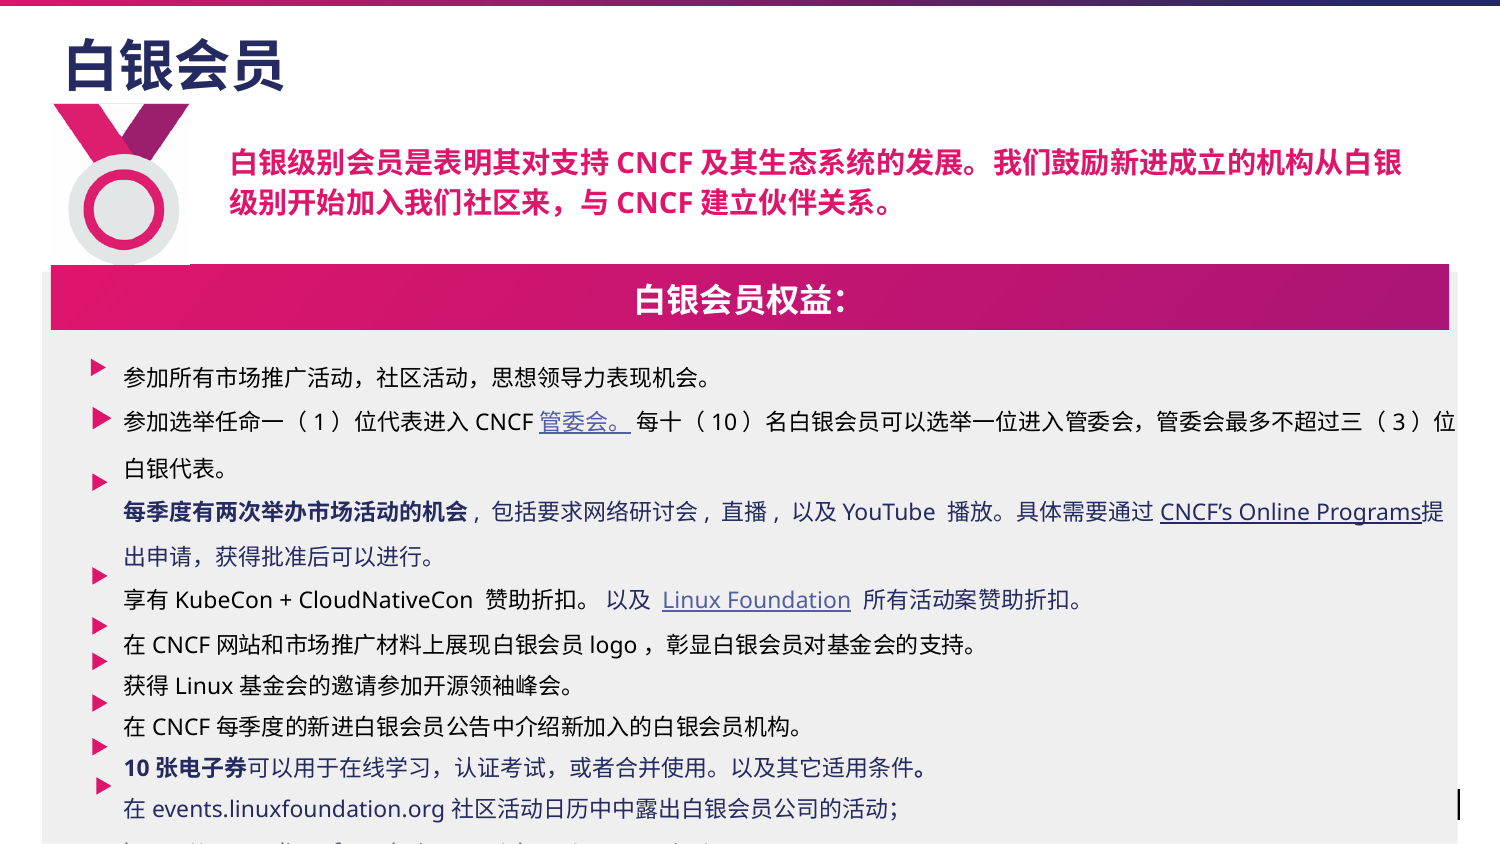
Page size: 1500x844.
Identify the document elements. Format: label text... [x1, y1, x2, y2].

text_box 白银会员权益： [50, 264, 1450, 330]
title 白银会员 [42, 27, 1458, 101]
picture [50, 99, 190, 272]
text_box [92, 652, 108, 671]
text_box [92, 738, 108, 756]
text_box [92, 567, 108, 585]
text_box [96, 777, 112, 795]
text_box [42, 813, 1458, 844]
text_box [42, 271, 1458, 342]
text_box [92, 473, 108, 491]
text_box [92, 406, 112, 430]
text_box 参加所有市场推广活动，社区活动，思想领导力表现机会。 参加选举任命一（1）位代表进入CNCF管委会。 每十（10）名白银会员可以选举一位进入管委会，管委会最多不超过三（3）位白银代表。 每季度有两次举办市场活动的机会, 包括要求网络研讨会, 直播, 以及YouTube 播放。具体需要通过CNCF’s Online Programs提出申请，获得批准后可以进行。 享有KubeCon + CloudNativeCon 赞助折扣。 以及 Linux Foundation 所有活动案赞助折扣。 在CNCF网站和市场推广材料上展现白银会员logo，彰显白银会员对基金会的支持。 获得Linux基金会的邀请参加开源领袖峰会。 在CNCF每季度的新进白银会员公告中介绍新加入的白银会员机构。 10张电子券可以用于在线学习，认证考试，或者合并使用。以及其它适用条件。 在events.linuxfoundation.org社区活动日历中中露出白银会员公司的活动； https://events.linuxfoundation.org/about/community/ [33, 342, 1475, 813]
text_box 白银级别会员是表明其对支持CNCF及其生态系统的发展。我们鼓励新进成立的机构从白银级别开始加入我们社区来，与CNCF建立伙伴关系。 [214, 123, 1421, 255]
text_box [92, 617, 108, 635]
text_box [92, 694, 108, 712]
text_box [90, 358, 106, 377]
